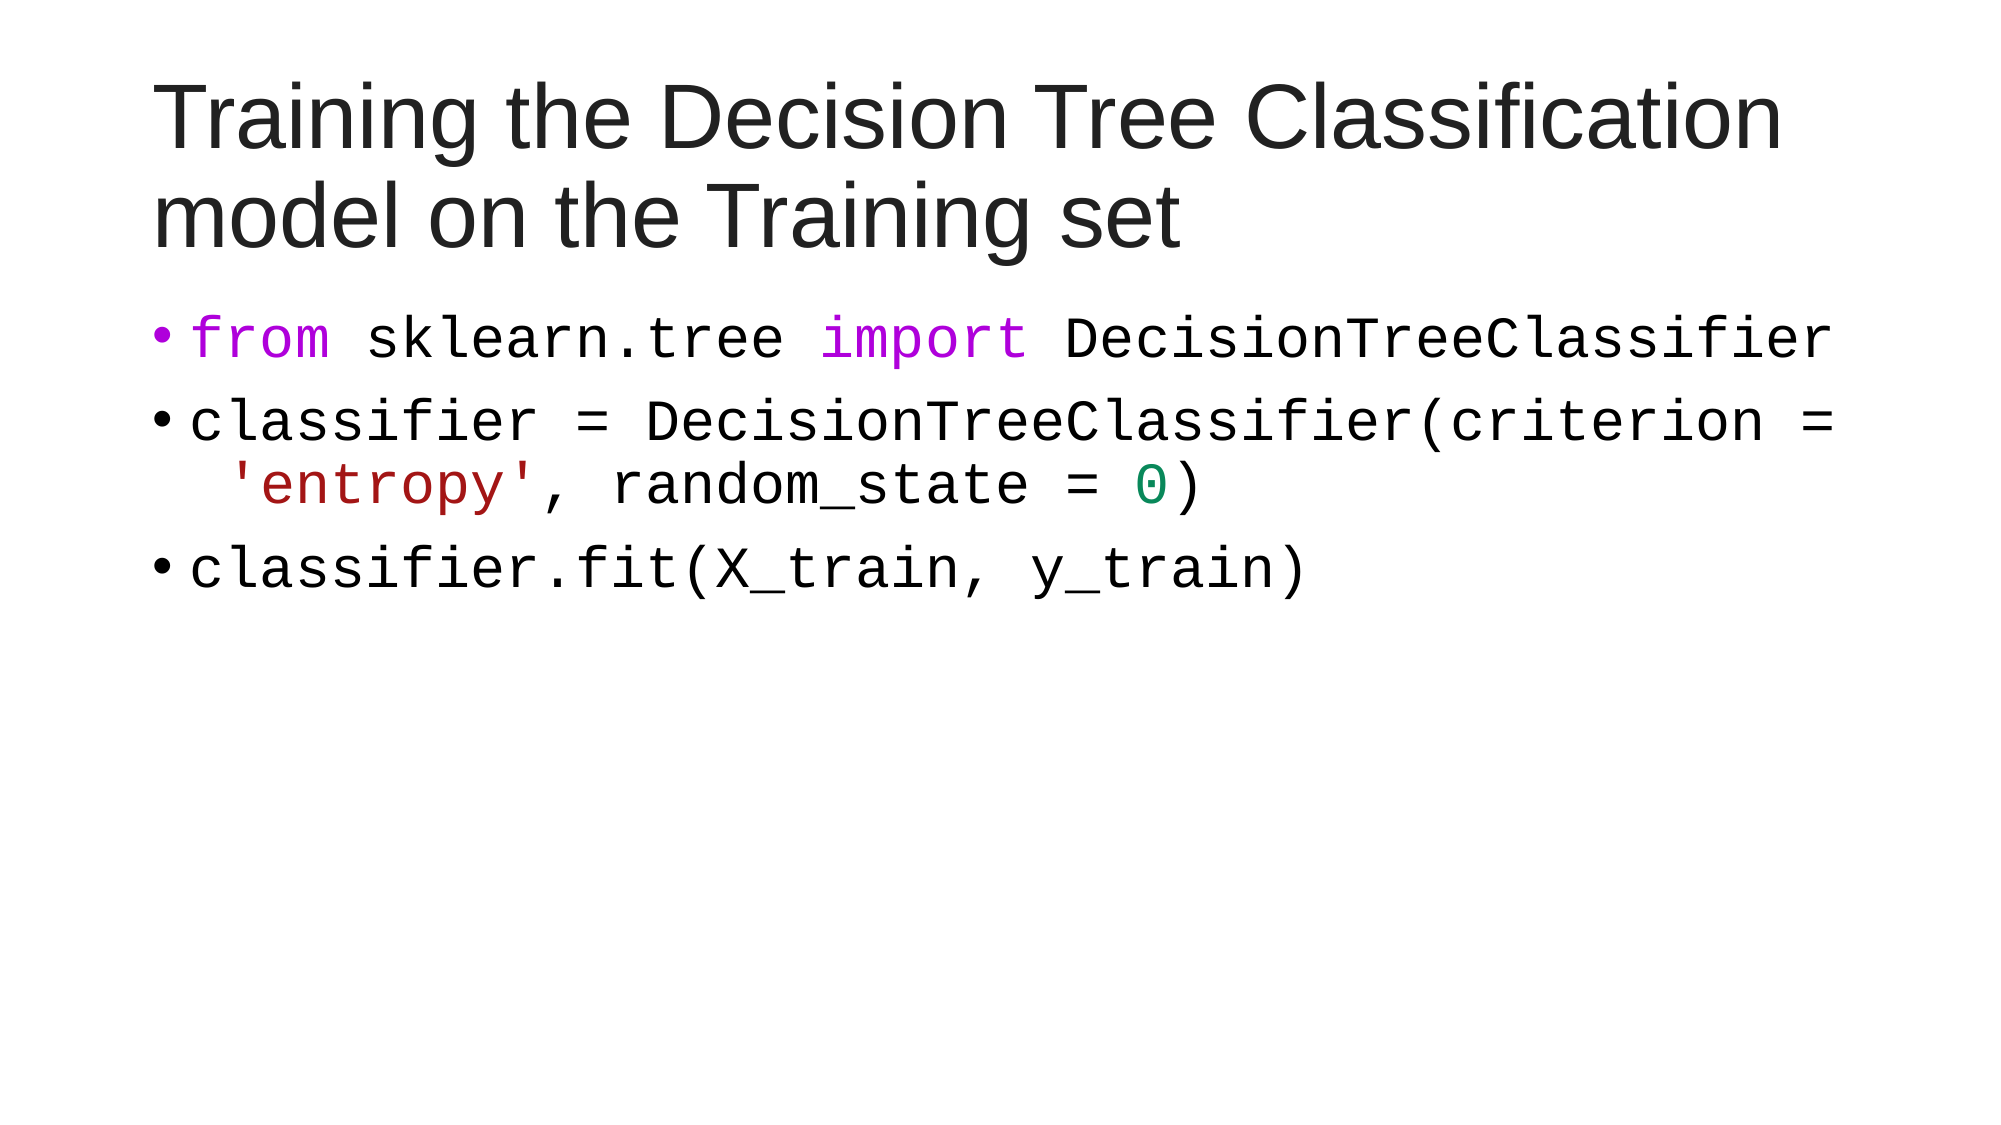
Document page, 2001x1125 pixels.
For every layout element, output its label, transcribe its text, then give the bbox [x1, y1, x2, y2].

list from sklearn.tree import DecisionTreeClassifier classifier = DecisionTreeClassifier(criterion = 'entropy', random_state = 0) classifier.fit(X_train, y_train) [137, 299, 1863, 1014]
title Training the Decision Tree Classification model on the Training set [137, 59, 1863, 278]
